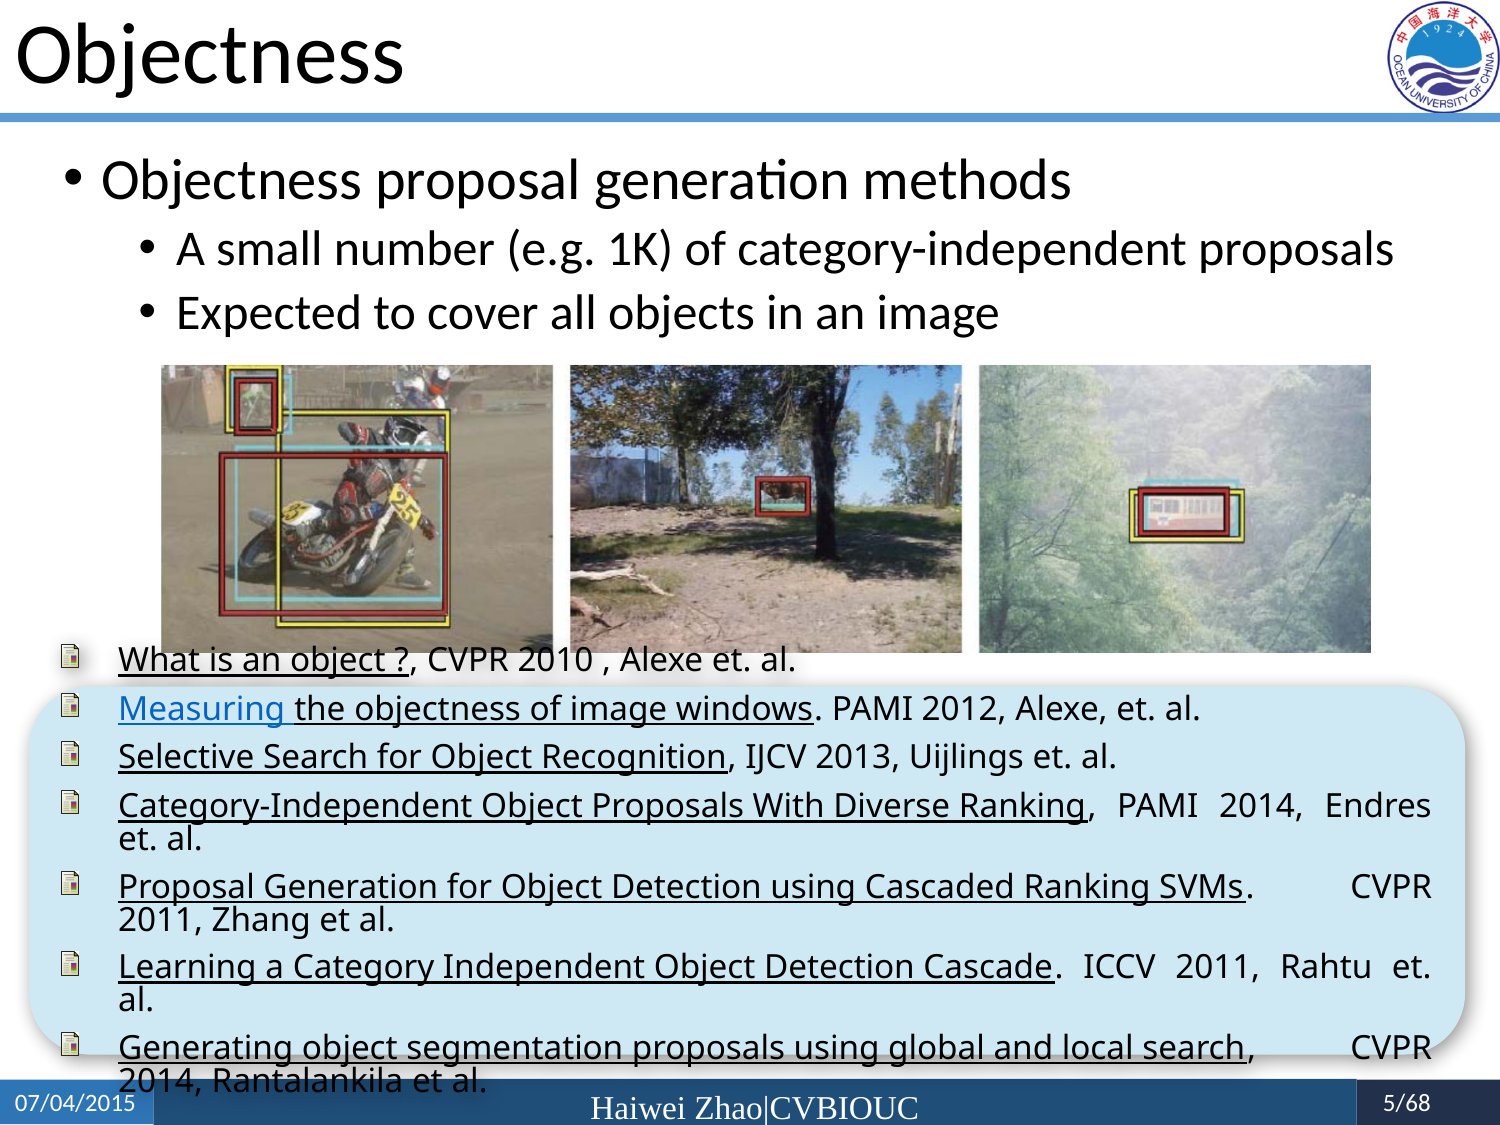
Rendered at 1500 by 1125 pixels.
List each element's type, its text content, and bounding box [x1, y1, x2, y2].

picture [61, 644, 86, 668]
picture [61, 790, 86, 814]
picture [61, 693, 86, 717]
picture [61, 871, 86, 895]
picture [61, 741, 86, 766]
picture [61, 951, 86, 976]
title Objectness [0, 0, 1375, 110]
picture [1387, 1, 1500, 112]
text_box What is an object ?, CVPR 2010 , Alexe et. al. Measuring the objectness of image windows. PAMI 2012, Alexe, et. al. Selective Search for Object Recognition, IJCV 2013, Uijlings et. al. Category-Independent Object Proposals With Diverse Ranking, PAMI 2014, Endres et. al. Proposal Generation for Object Detection using Cascaded Ranking SVMs. CVPR 2011, Zhang et al. Learning a Category Independent Object Detection Cascade. ICCV 2011, Rahtu et. al. Generating object segmentation proposals using global and local search, CVPR 2014, Rantalankila et al. [28, 685, 1467, 1056]
list Objectness proposal generation methods A small number (e.g. 1K) of category-independent proposals Expected to cover all objects in an image [48, 141, 1446, 694]
picture [161, 364, 1371, 653]
picture [61, 1032, 86, 1056]
